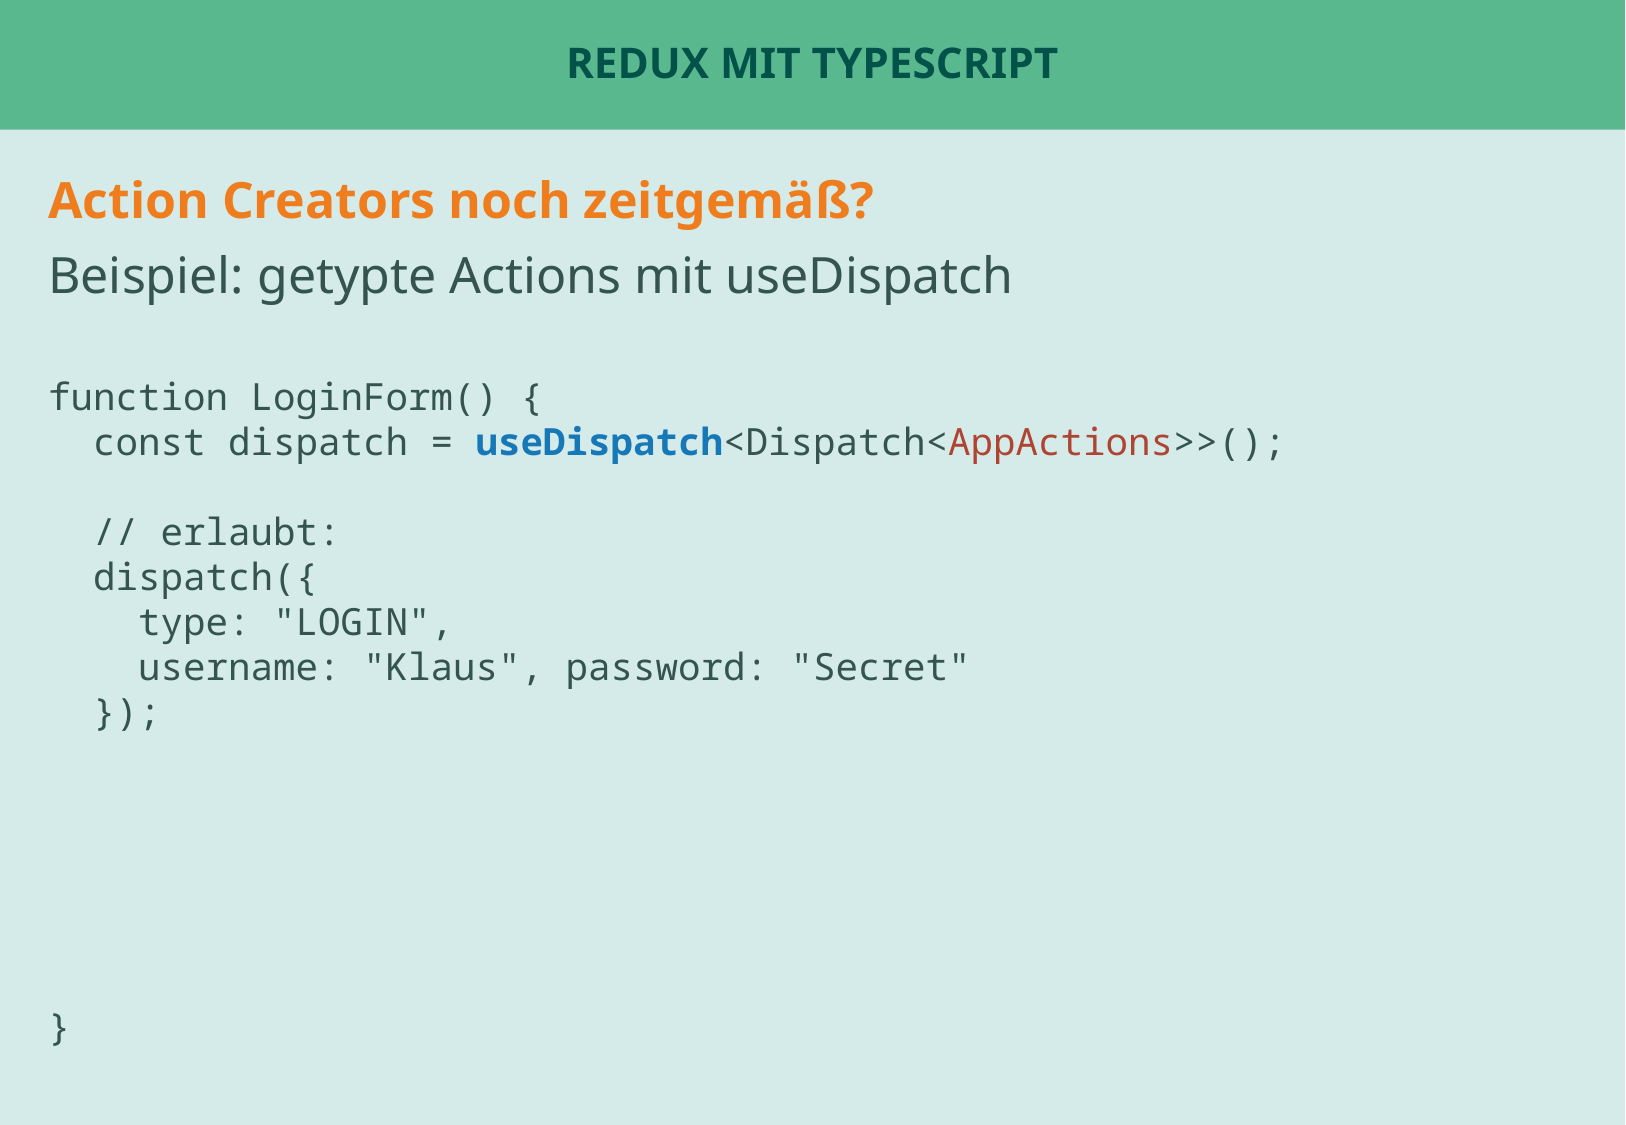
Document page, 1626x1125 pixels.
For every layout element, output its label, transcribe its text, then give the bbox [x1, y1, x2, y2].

text_box function LoginForm() { const dispatch = useDispatch<Dispatch<AppActions>>(); // erlaubt: dispatch({ type: "LOGIN", username: "Klaus", password: "Secret" }); } [33, 365, 1532, 1056]
list Action Creators noch zeitgemäß? Beispiel: getypte Actions mit useDispatch [33, 168, 1592, 1043]
title Redux mit TypeScript [0, 0, 1625, 130]
